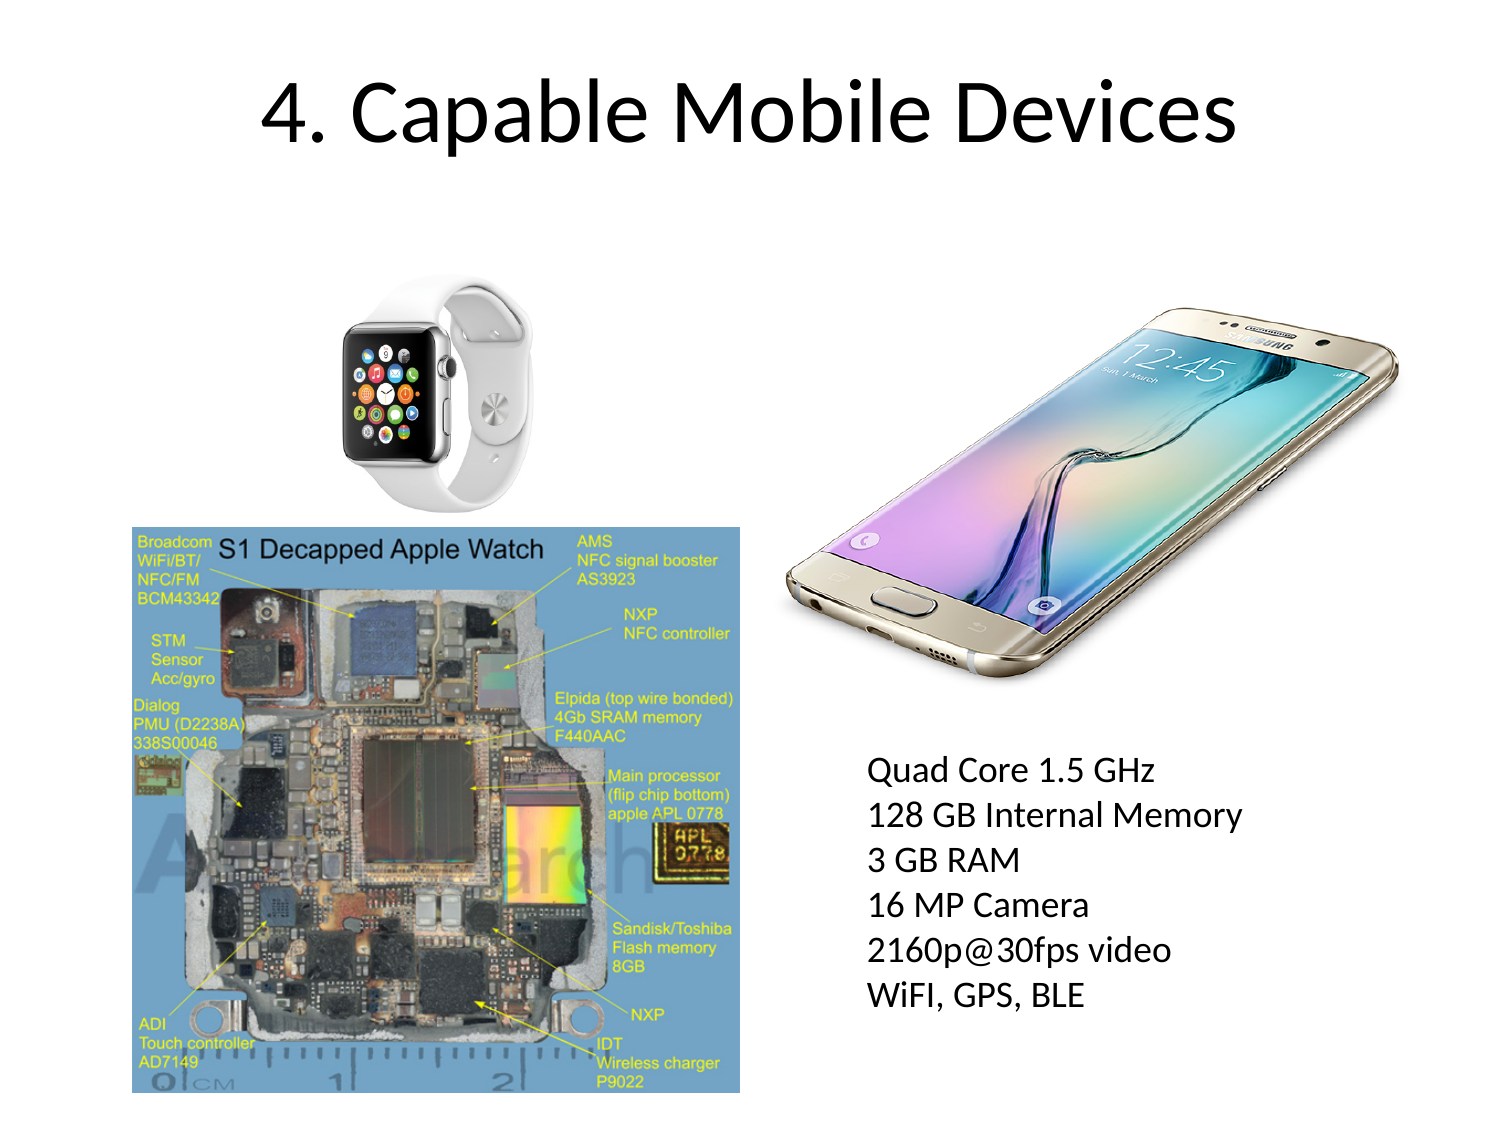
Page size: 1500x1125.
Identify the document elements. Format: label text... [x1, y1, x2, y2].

title 4. Capable Mobile Devices [75, 24, 1425, 188]
picture [760, 288, 1422, 715]
picture [324, 262, 547, 526]
picture [132, 527, 740, 1093]
text_box Quad Core 1.5 GHz 128 GB Internal Memory 3 GB RAM 16 MP Camera 2160p@30fps video WiFI, GPS, BLE [852, 737, 1259, 1023]
